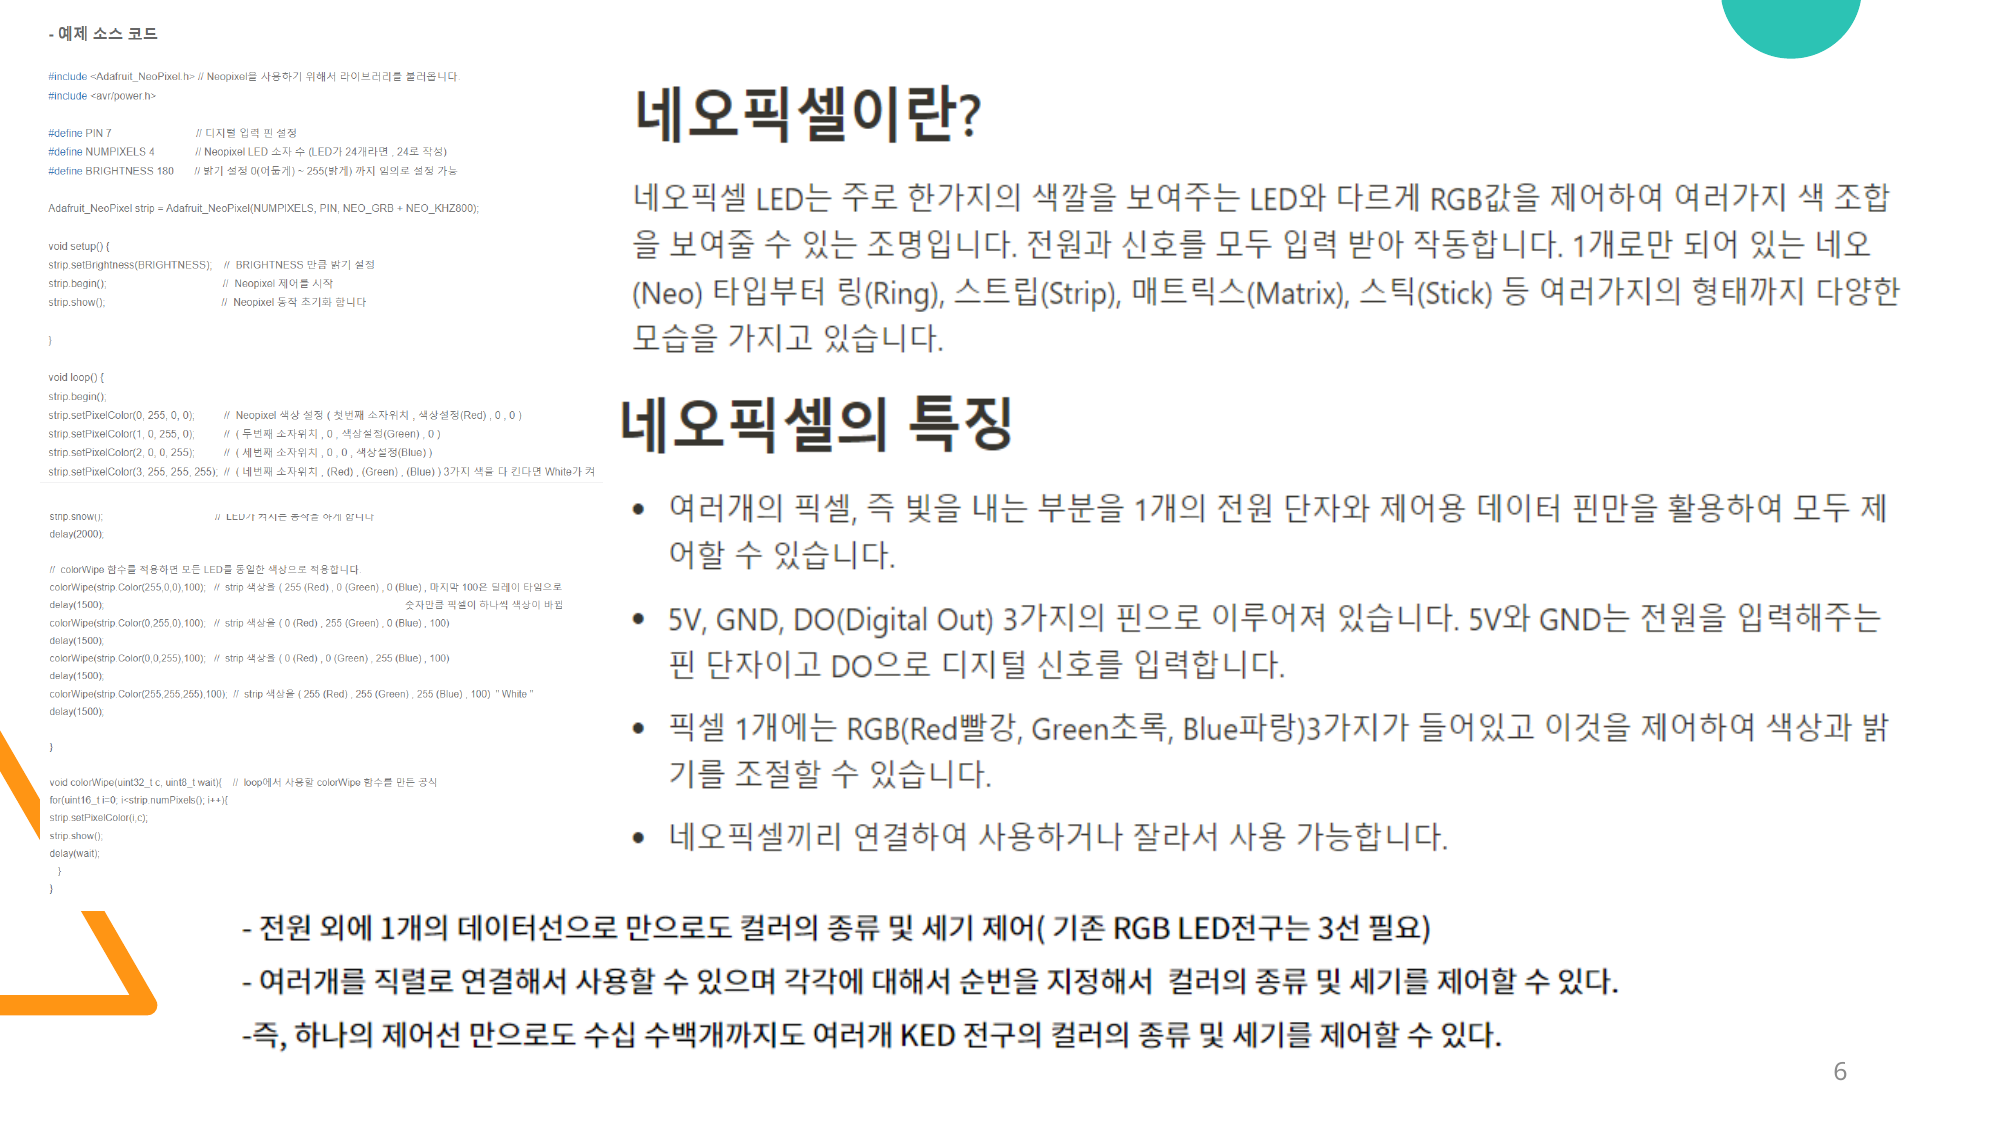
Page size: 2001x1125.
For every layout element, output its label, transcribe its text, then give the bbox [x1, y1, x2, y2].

picture [40, 22, 1941, 1073]
slide_number 6 [1412, 1042, 1863, 1103]
